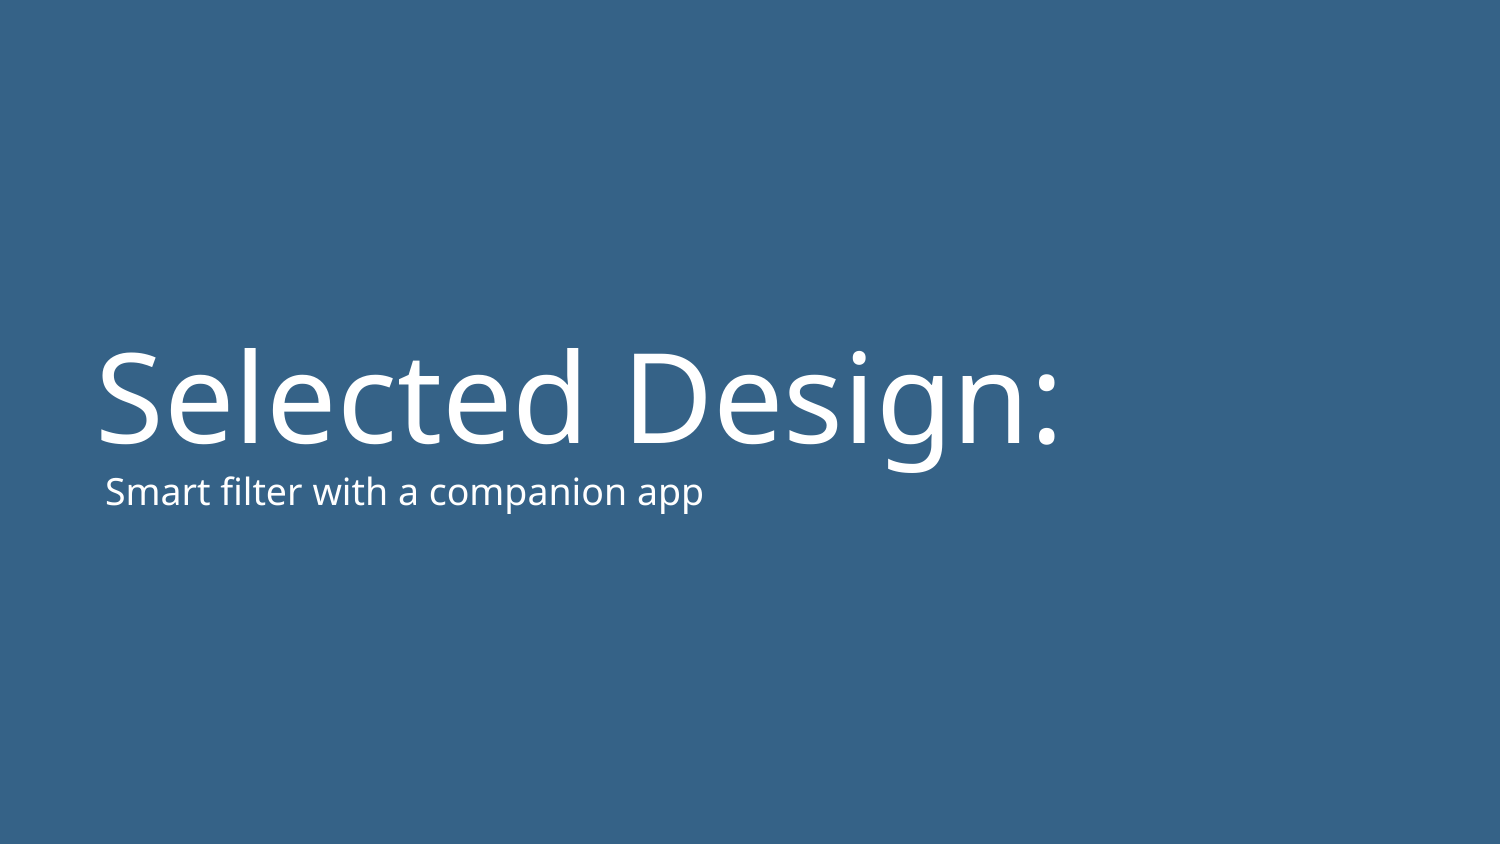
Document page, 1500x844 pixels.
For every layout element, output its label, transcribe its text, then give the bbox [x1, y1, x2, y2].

title Selected Design: Smart filter with a companion app [80, 80, 1168, 752]
